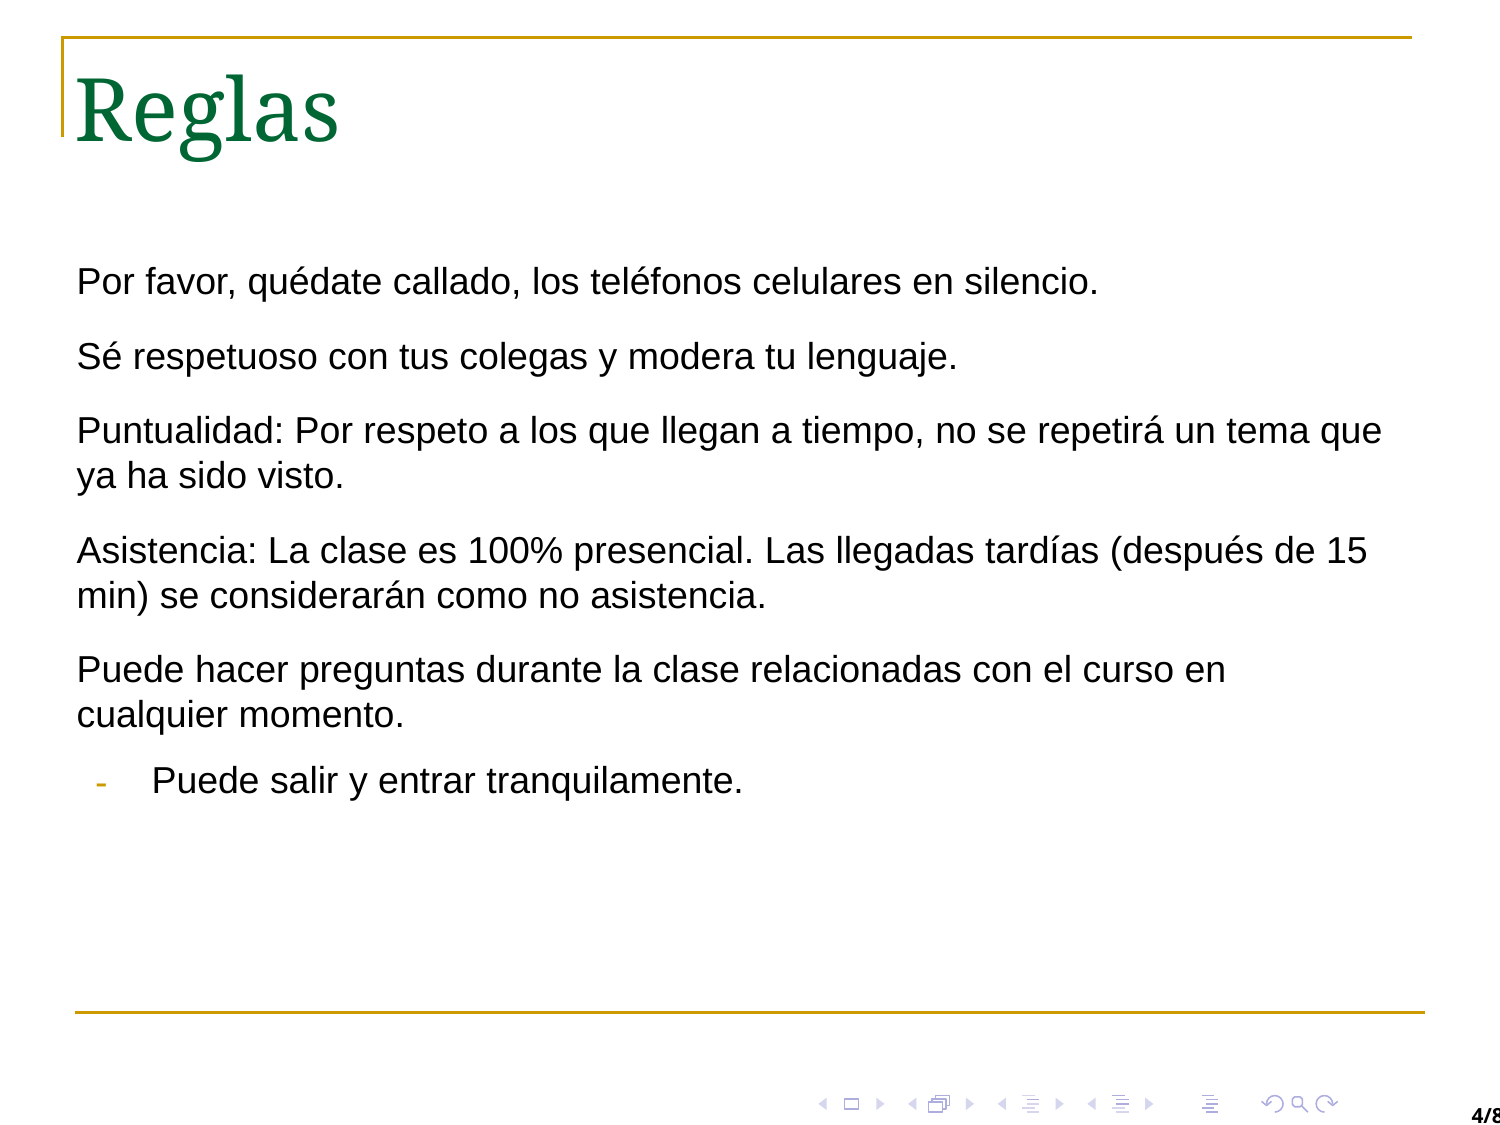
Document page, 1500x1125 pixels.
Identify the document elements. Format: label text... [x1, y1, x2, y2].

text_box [997, 1095, 1065, 1113]
list Por favor, quédate callado, los teléfonos celulares en silencio. Sé respetuoso con tus colegas y modera tu lenguaje. Puntualidad: Por respeto a los que llegan a tiempo, no se repetirá un tema que ya ha sido visto. Asistencia: La clase es 100% presencial. Las llegadas tardías (después de 15 min) se considerarán como no asistencia. Puede hacer preguntas durante la clase relacionadas con el curso en cualquier momento. Puede salir y entrar tranquilamente. [76, 241, 1386, 895]
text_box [907, 1095, 975, 1113]
text_box [844, 1098, 859, 1109]
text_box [1087, 1095, 1154, 1113]
slide_number 4/8 [1452, 1098, 1500, 1125]
text_box [818, 1097, 827, 1111]
text_box [876, 1097, 885, 1111]
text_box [1261, 1095, 1338, 1113]
text_box Reglas [59, 38, 552, 174]
